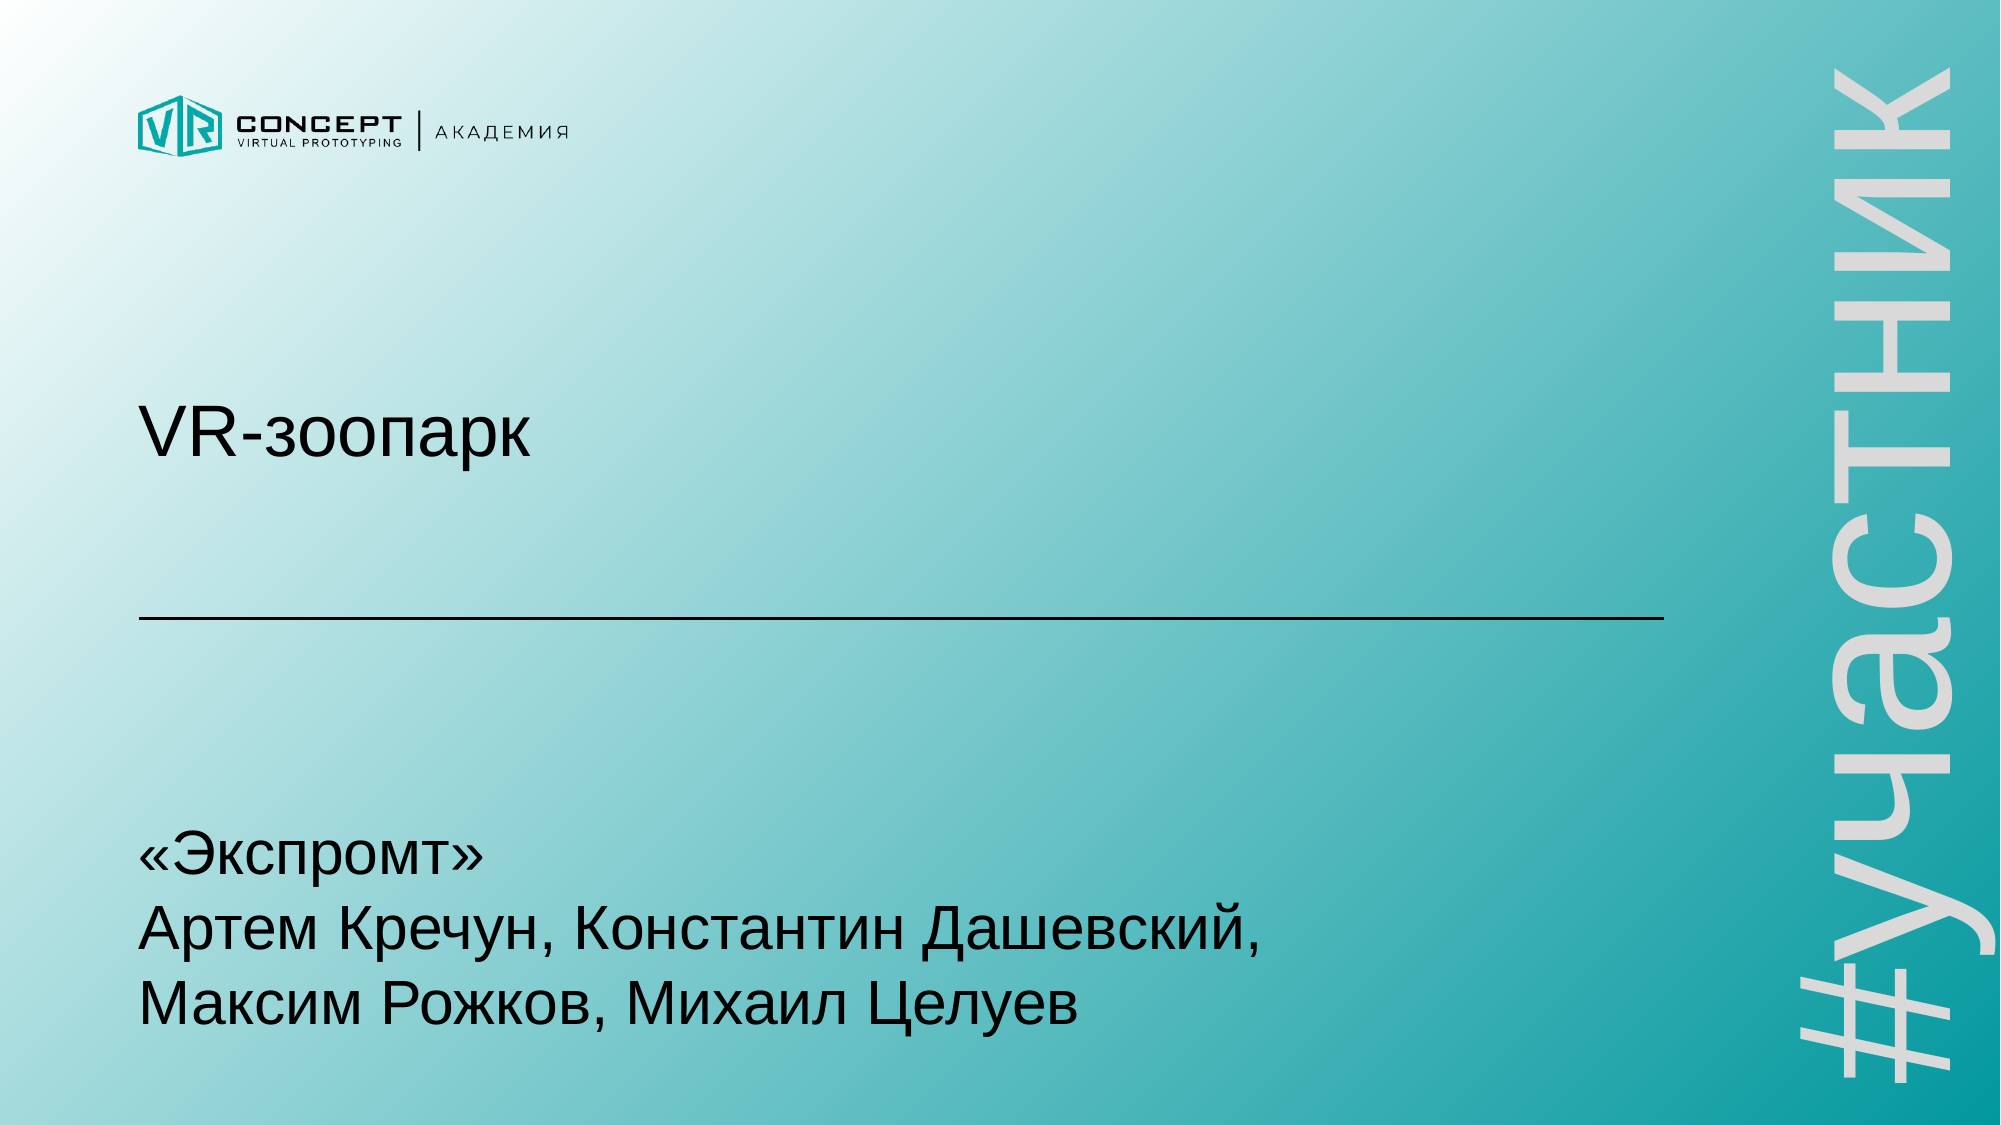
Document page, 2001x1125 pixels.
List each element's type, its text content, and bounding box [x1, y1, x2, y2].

picture [138, 95, 569, 158]
text_box #участник [1724, 0, 2000, 1125]
text_box VR-зоопарк [138, 383, 1724, 587]
text_box «Экспромт» Артем Кречун, Константин Дашевский, Максим Рожков, Михаил Целуев [138, 812, 1339, 988]
